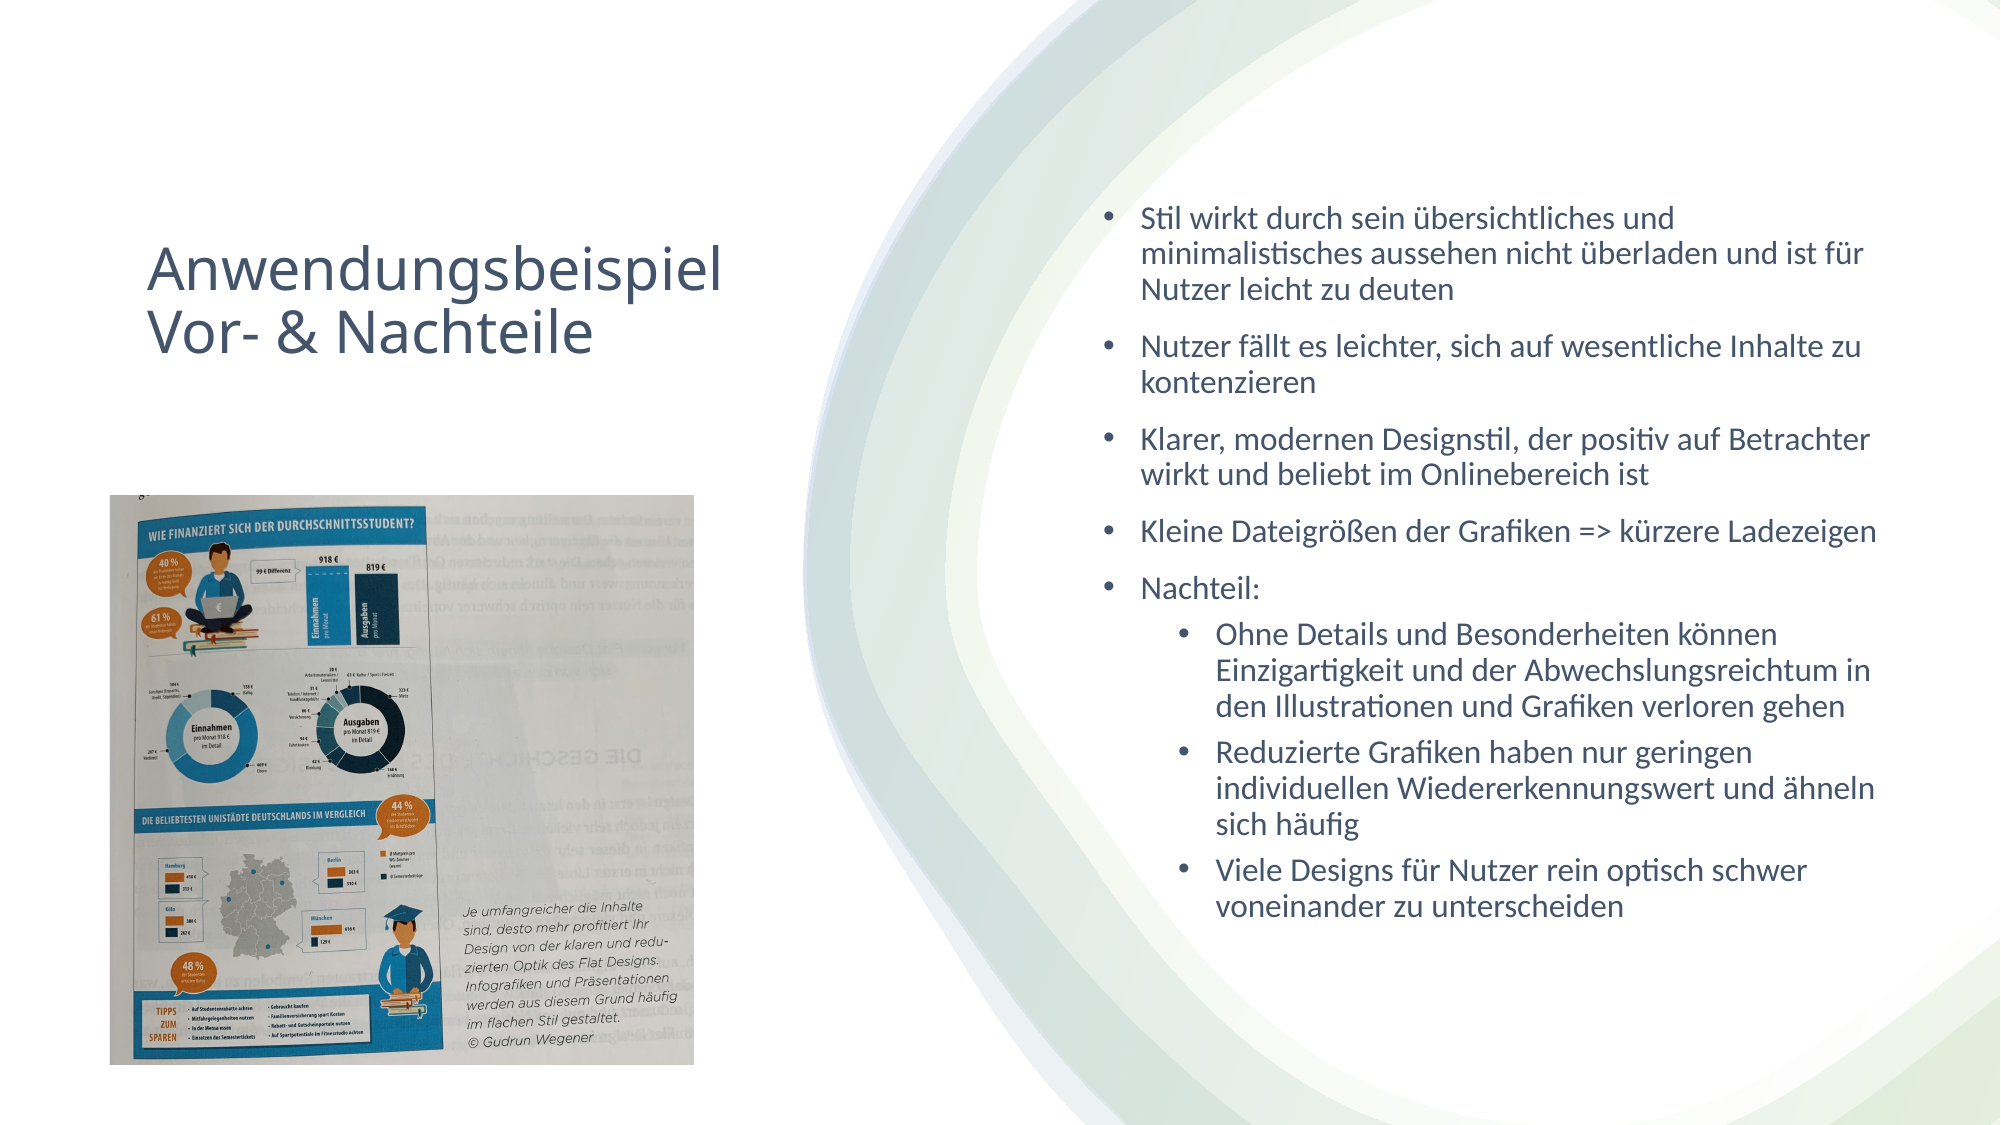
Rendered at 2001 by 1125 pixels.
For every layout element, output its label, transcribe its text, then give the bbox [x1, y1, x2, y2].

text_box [803, 0, 2000, 1125]
title Anwendungsbeispiel Vor- & Nachteile [131, 203, 765, 402]
picture [110, 487, 694, 1073]
text_box [0, 0, 803, 1125]
